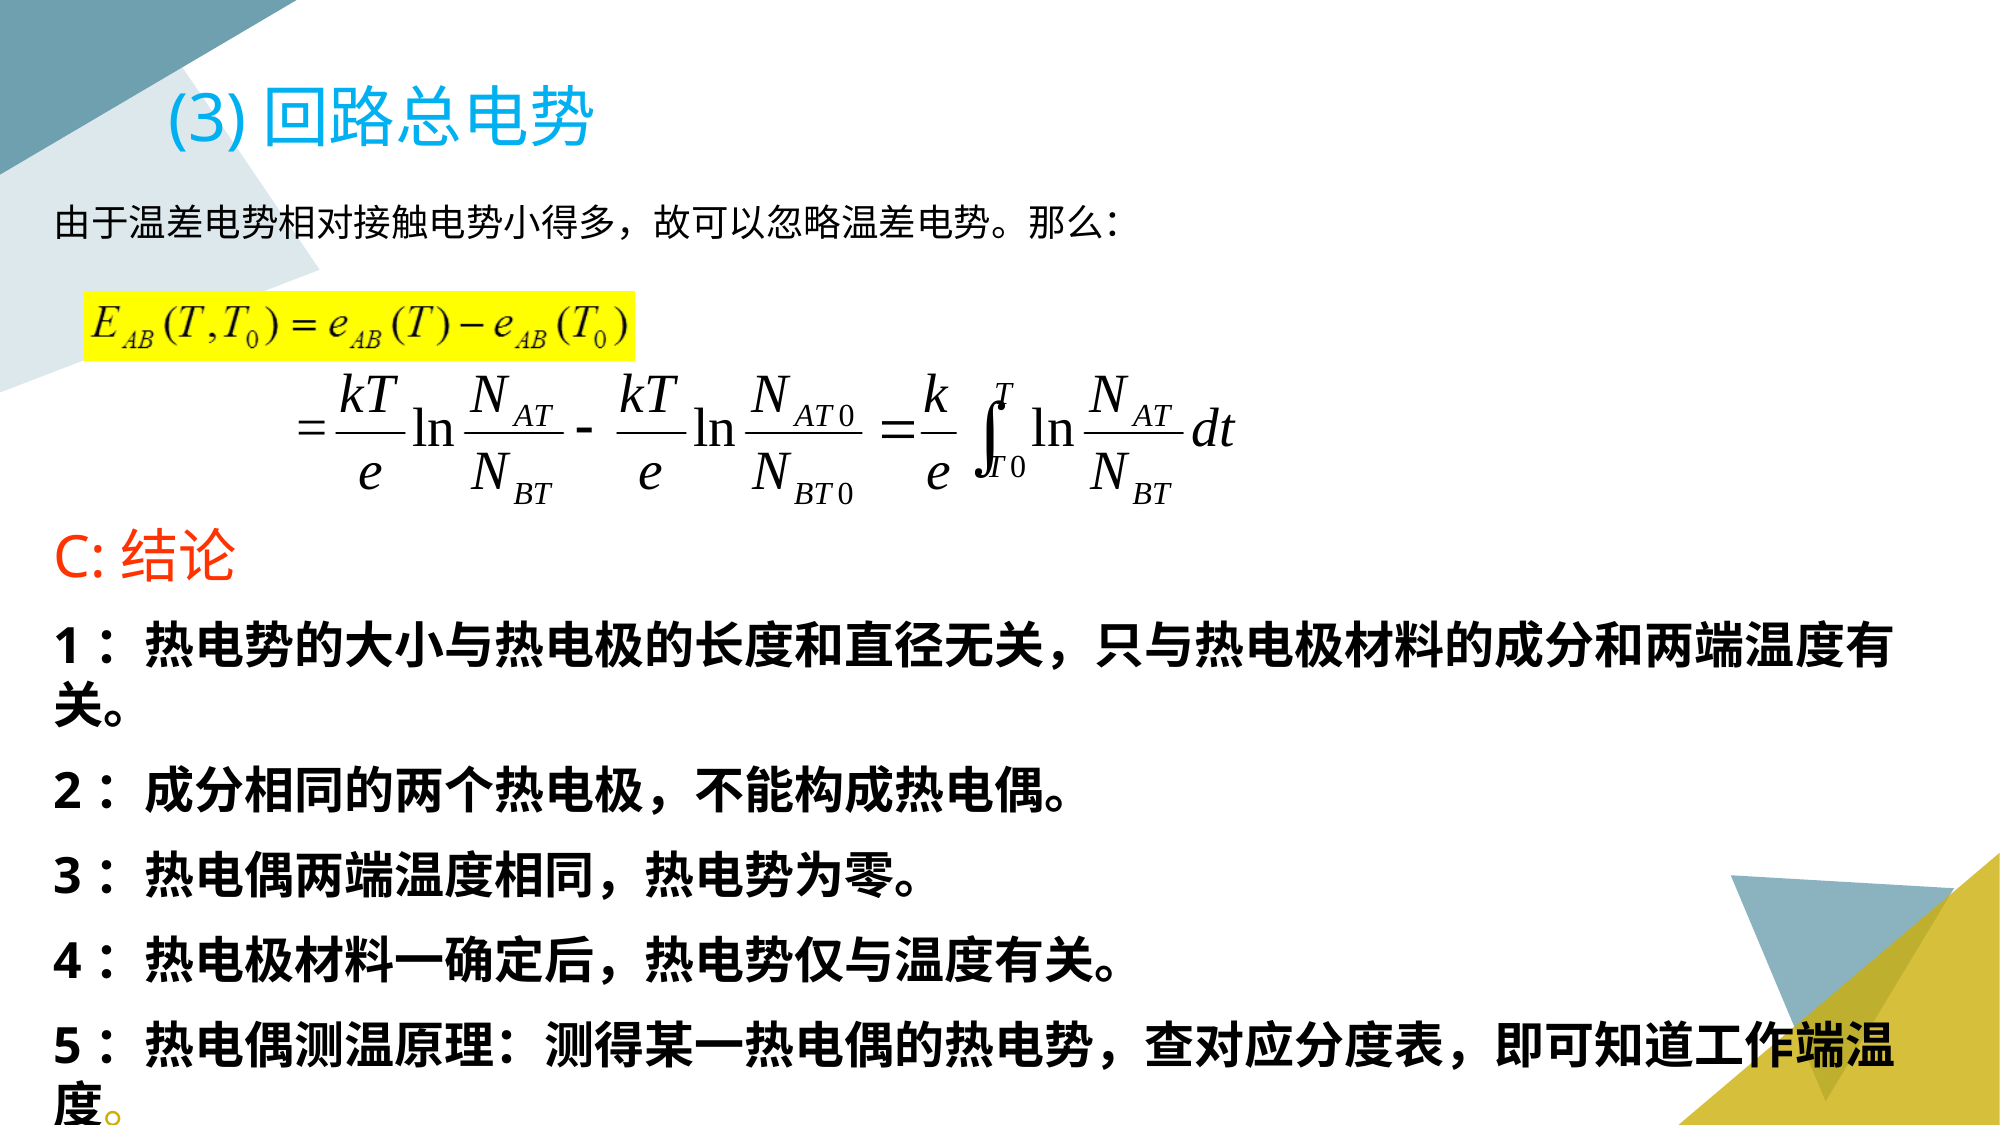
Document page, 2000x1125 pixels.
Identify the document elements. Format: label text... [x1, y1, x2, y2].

picture [83, 291, 635, 361]
text_box 由于温差电势相对接触电势小得多，故可以忽略温差电势。那么： [39, 191, 1542, 252]
text_box (3)回路总电势 [68, 47, 1767, 163]
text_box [288, 359, 1249, 516]
text_box C:结论 1：热电势的大小与热电极的长度和直径无关，只与热电极材料的成分和两端温度有关。 2：成分相同的两个热电极，不能构成热电偶。 3：热电偶两端温度相同，热电势为零。 4：热电极材料一确定后，热电势仅与温度有关。 5：热电偶测温原理：测得某一热电偶的热电势，查对应分度表，即可知道工作端温度。 [39, 511, 1952, 1125]
